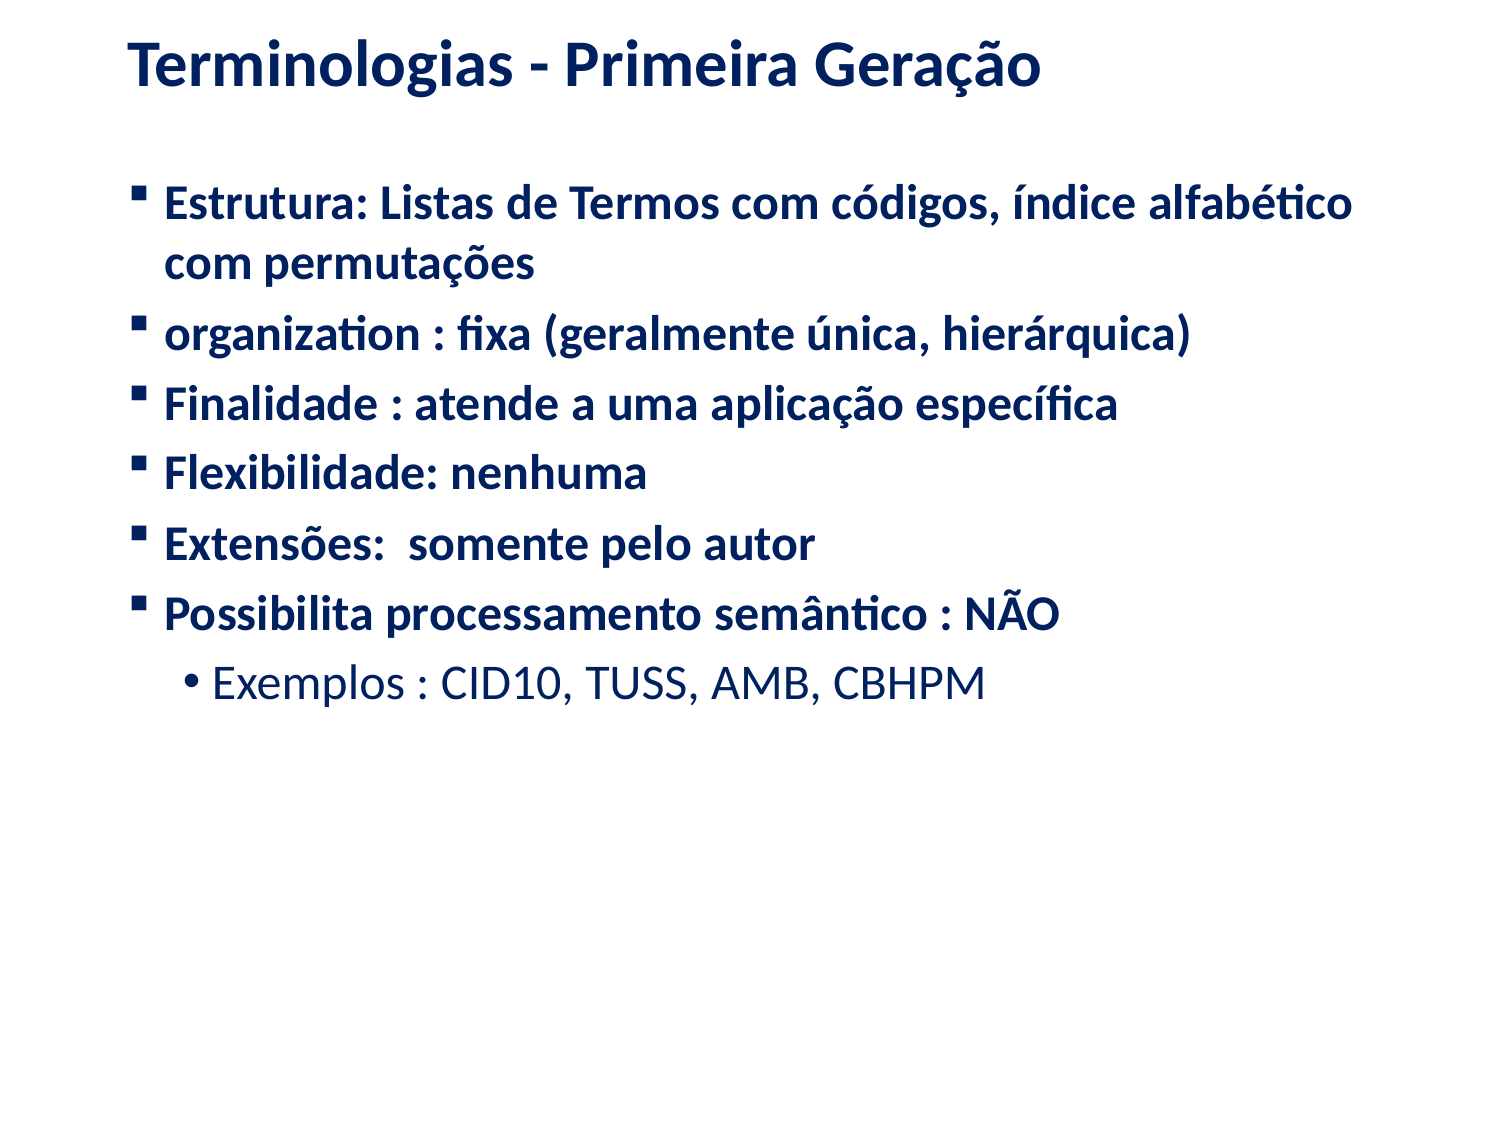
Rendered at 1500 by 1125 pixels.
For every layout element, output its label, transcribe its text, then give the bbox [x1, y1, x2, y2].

title Terminologias - Primeira Geração [112, 12, 1450, 125]
list Estrutura: Listas de Termos com códigos, índice alfabético com permutações organization : fixa (geralmente única, hierárquica) Finalidade : atende a uma aplicação específica Flexibilidade: nenhuma Extensões: somente pelo autor Possibilita processamento semântico : NÃO Exemplos : CID10, TUSS, AMB, CBHPM [112, 162, 1450, 1038]
